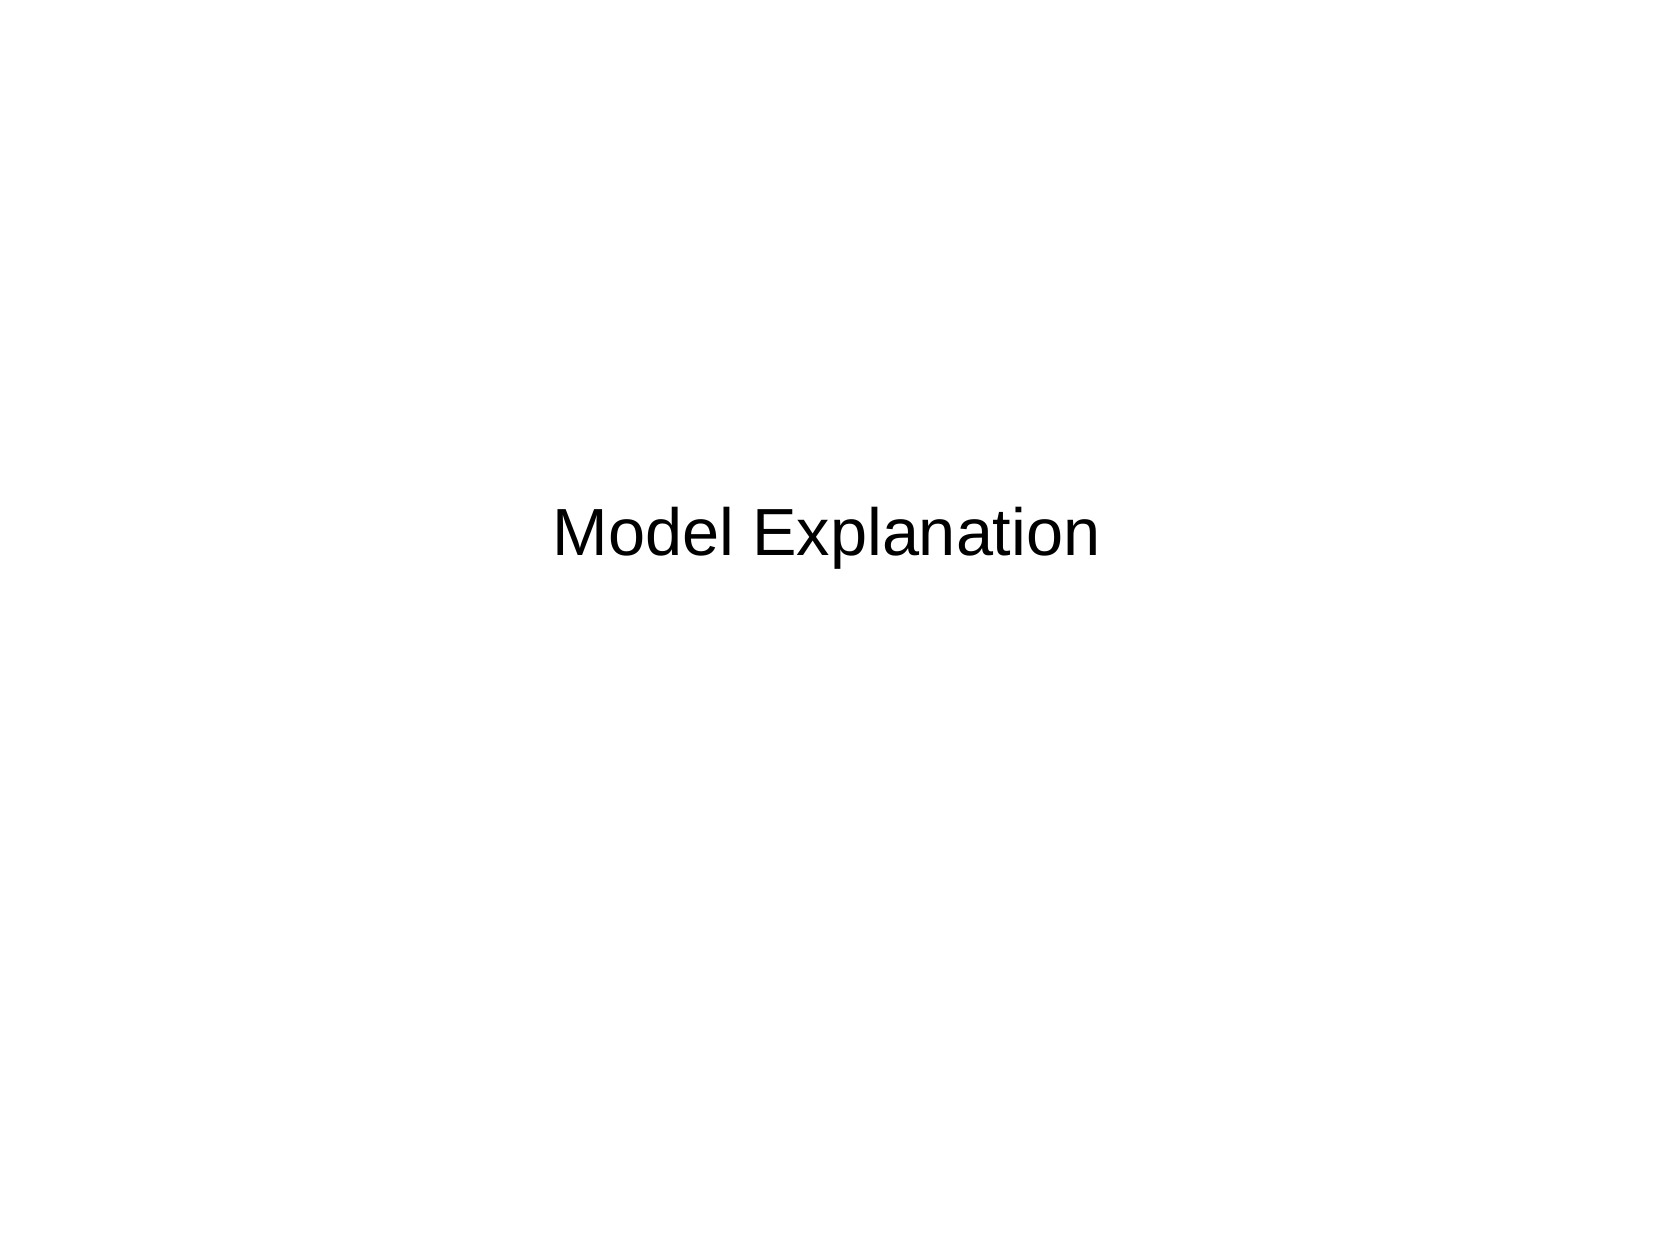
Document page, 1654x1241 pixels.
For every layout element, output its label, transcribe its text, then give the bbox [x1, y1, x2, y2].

text_box Model Explanation [82, 49, 1571, 1009]
